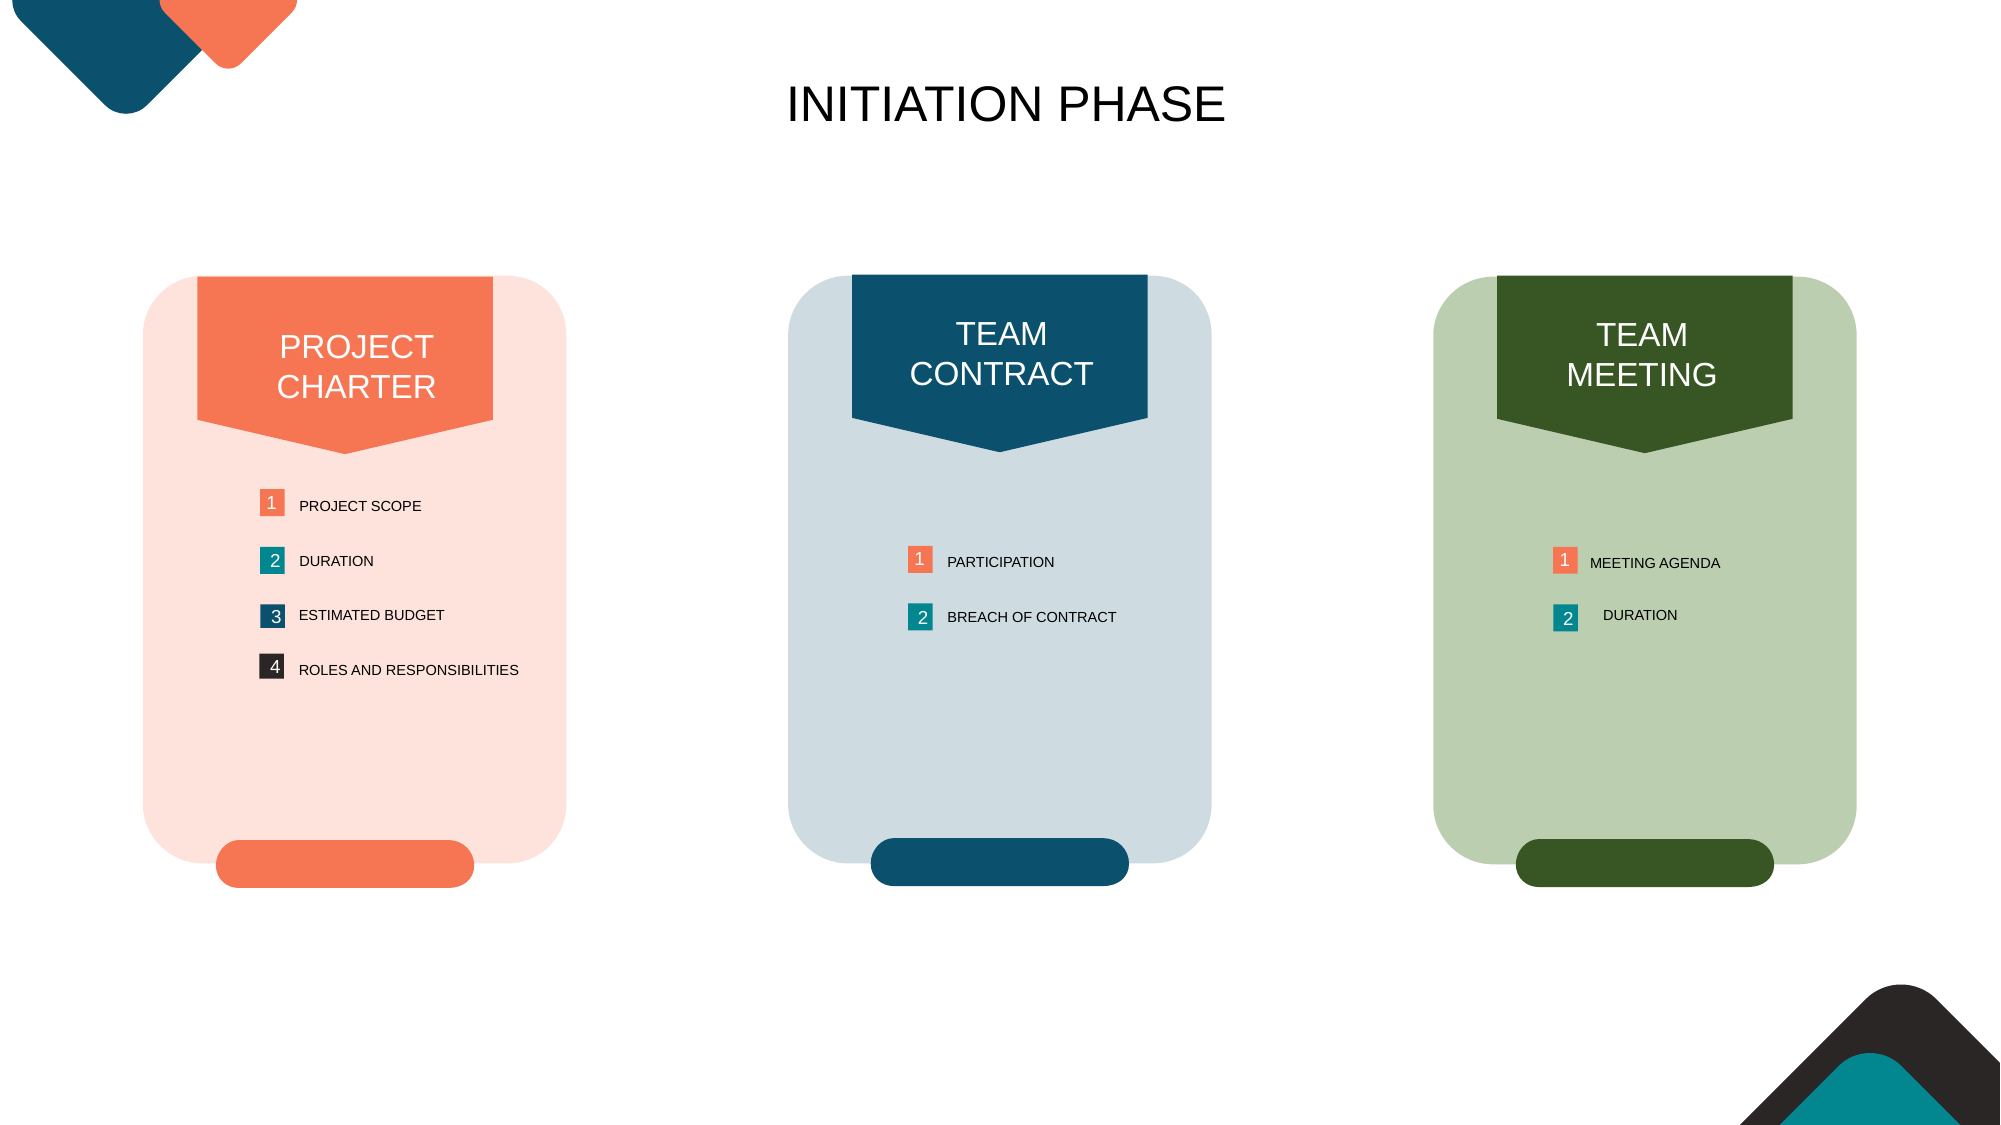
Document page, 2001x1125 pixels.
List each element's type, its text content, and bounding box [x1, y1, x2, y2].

text_box TEAM CONTRACT [856, 304, 1148, 400]
text_box [11, 0, 202, 115]
text_box 2 [908, 598, 933, 636]
text_box INITIATION PHASE [721, 64, 1292, 140]
text_box PROJECT CHARTER [194, 317, 520, 413]
text_box 2 [1553, 599, 1578, 637]
text_box [215, 840, 475, 888]
text_box [197, 413, 493, 455]
text_box 2 [260, 541, 285, 579]
text_box [142, 275, 567, 864]
text_box 4 [258, 647, 286, 686]
text_box [788, 275, 1212, 864]
text_box 1 [262, 483, 281, 521]
text_box ESTIMATED BUDGET [286, 598, 468, 632]
text_box [1778, 1051, 1962, 1125]
text_box 1 [1555, 540, 1574, 578]
text_box [1515, 839, 1775, 888]
text_box [1433, 276, 1857, 865]
text_box BREACH OF CONTRACT [933, 600, 1168, 633]
text_box TEAM MEETING [1501, 305, 1793, 400]
text_box 3 [259, 597, 286, 635]
text_box MEETING AGENDA [1575, 546, 1762, 579]
text_box [158, 0, 299, 70]
text_box [870, 838, 1130, 887]
text_box 1 [910, 539, 929, 577]
text_box PROJECT SCOPE [284, 489, 471, 522]
text_box [852, 274, 1148, 453]
text_box [1738, 983, 2000, 1125]
text_box DURATION [1588, 598, 1775, 632]
text_box PARTICIPATION [932, 545, 1119, 578]
text_box [1497, 275, 1793, 454]
text_box ROLES AND RESPONSIBILITIES [286, 652, 564, 686]
text_box DURATION [285, 544, 425, 577]
text_box [197, 276, 493, 317]
